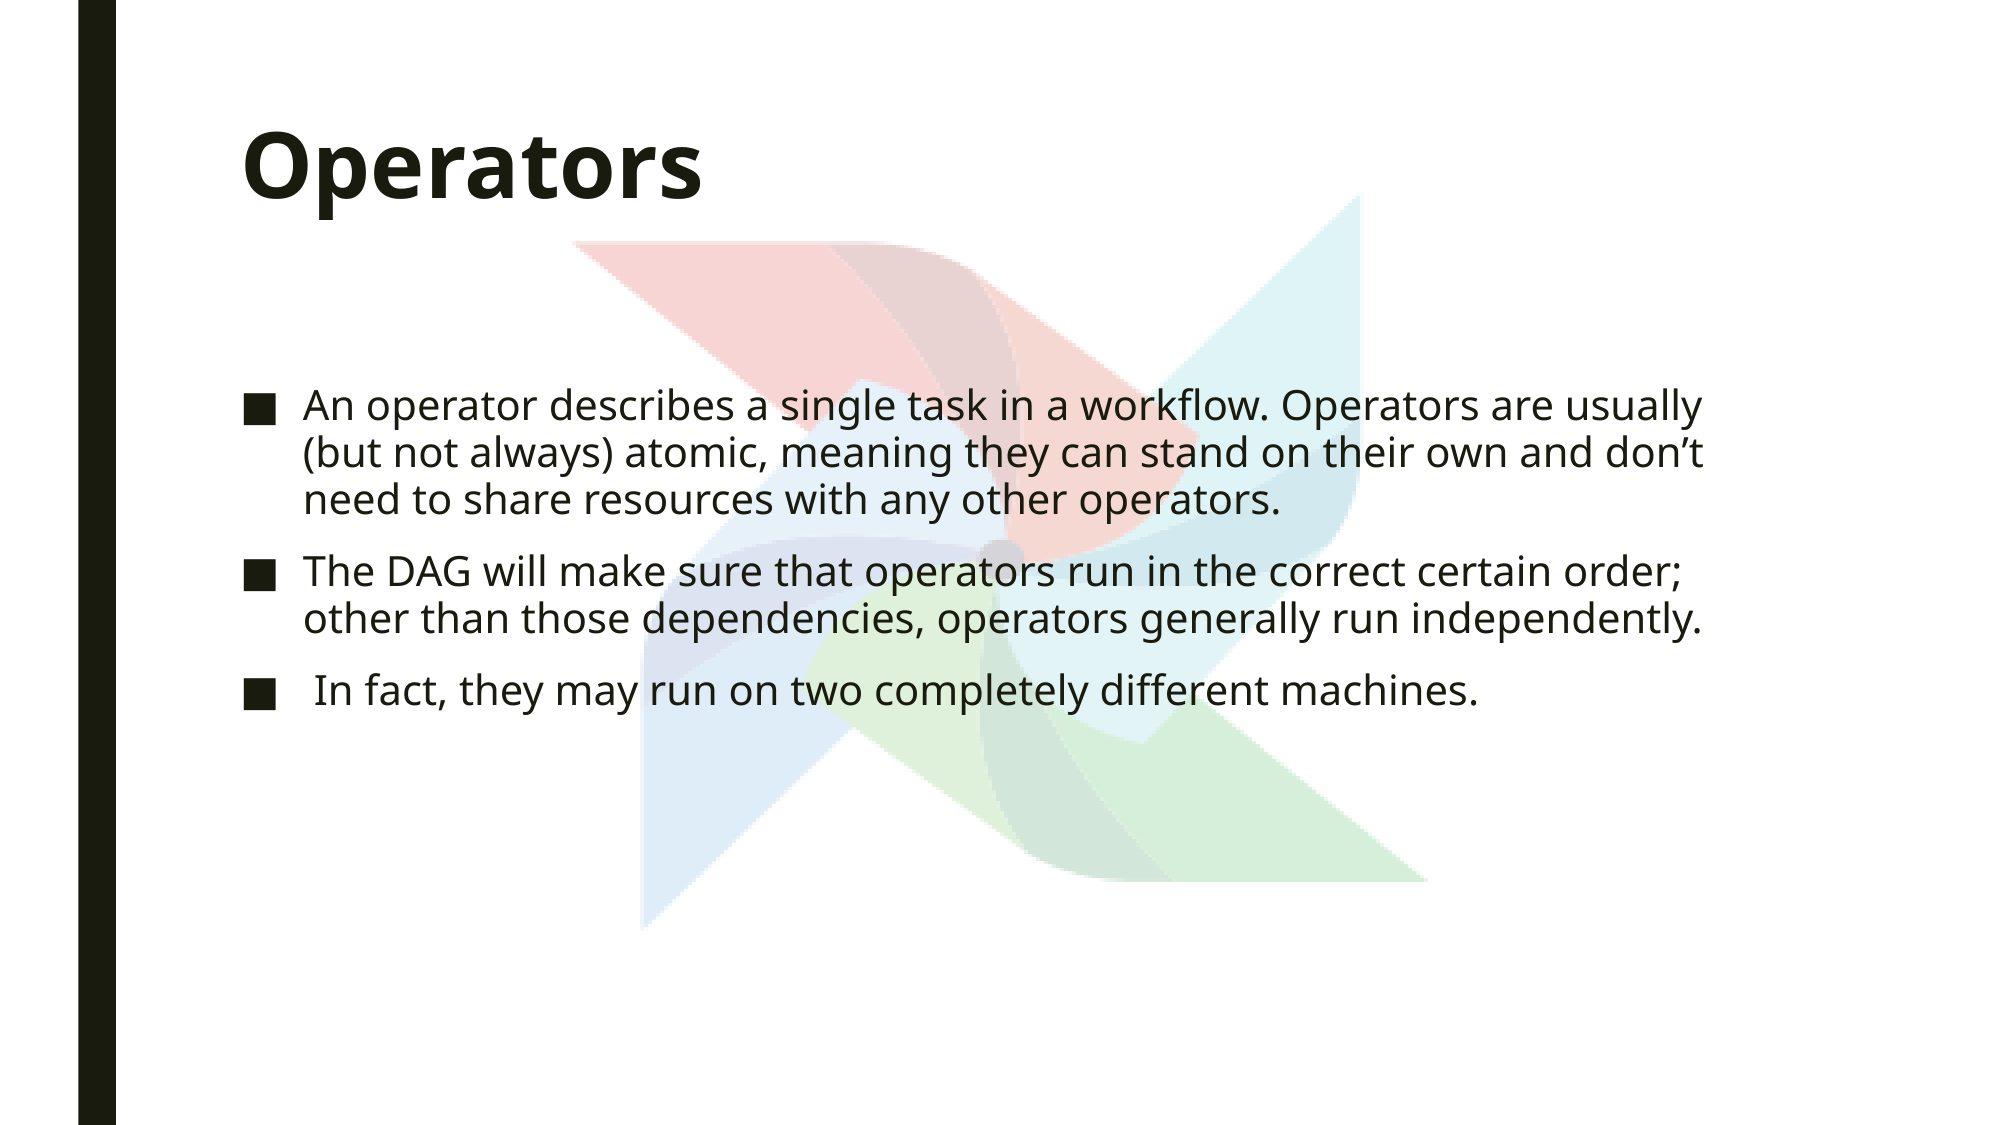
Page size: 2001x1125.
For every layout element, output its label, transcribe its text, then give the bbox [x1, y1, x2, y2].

list An operator describes a single task in a workflow. Operators are usually (but not always) atomic, meaning they can stand on their own and don’t need to share resources with any other operators. The DAG will make sure that operators run in the correct certain order; other than those dependencies, operators generally run independently. In fact, they may run on two completely different machines. [225, 375, 1800, 963]
title Operators [225, 112, 1800, 357]
